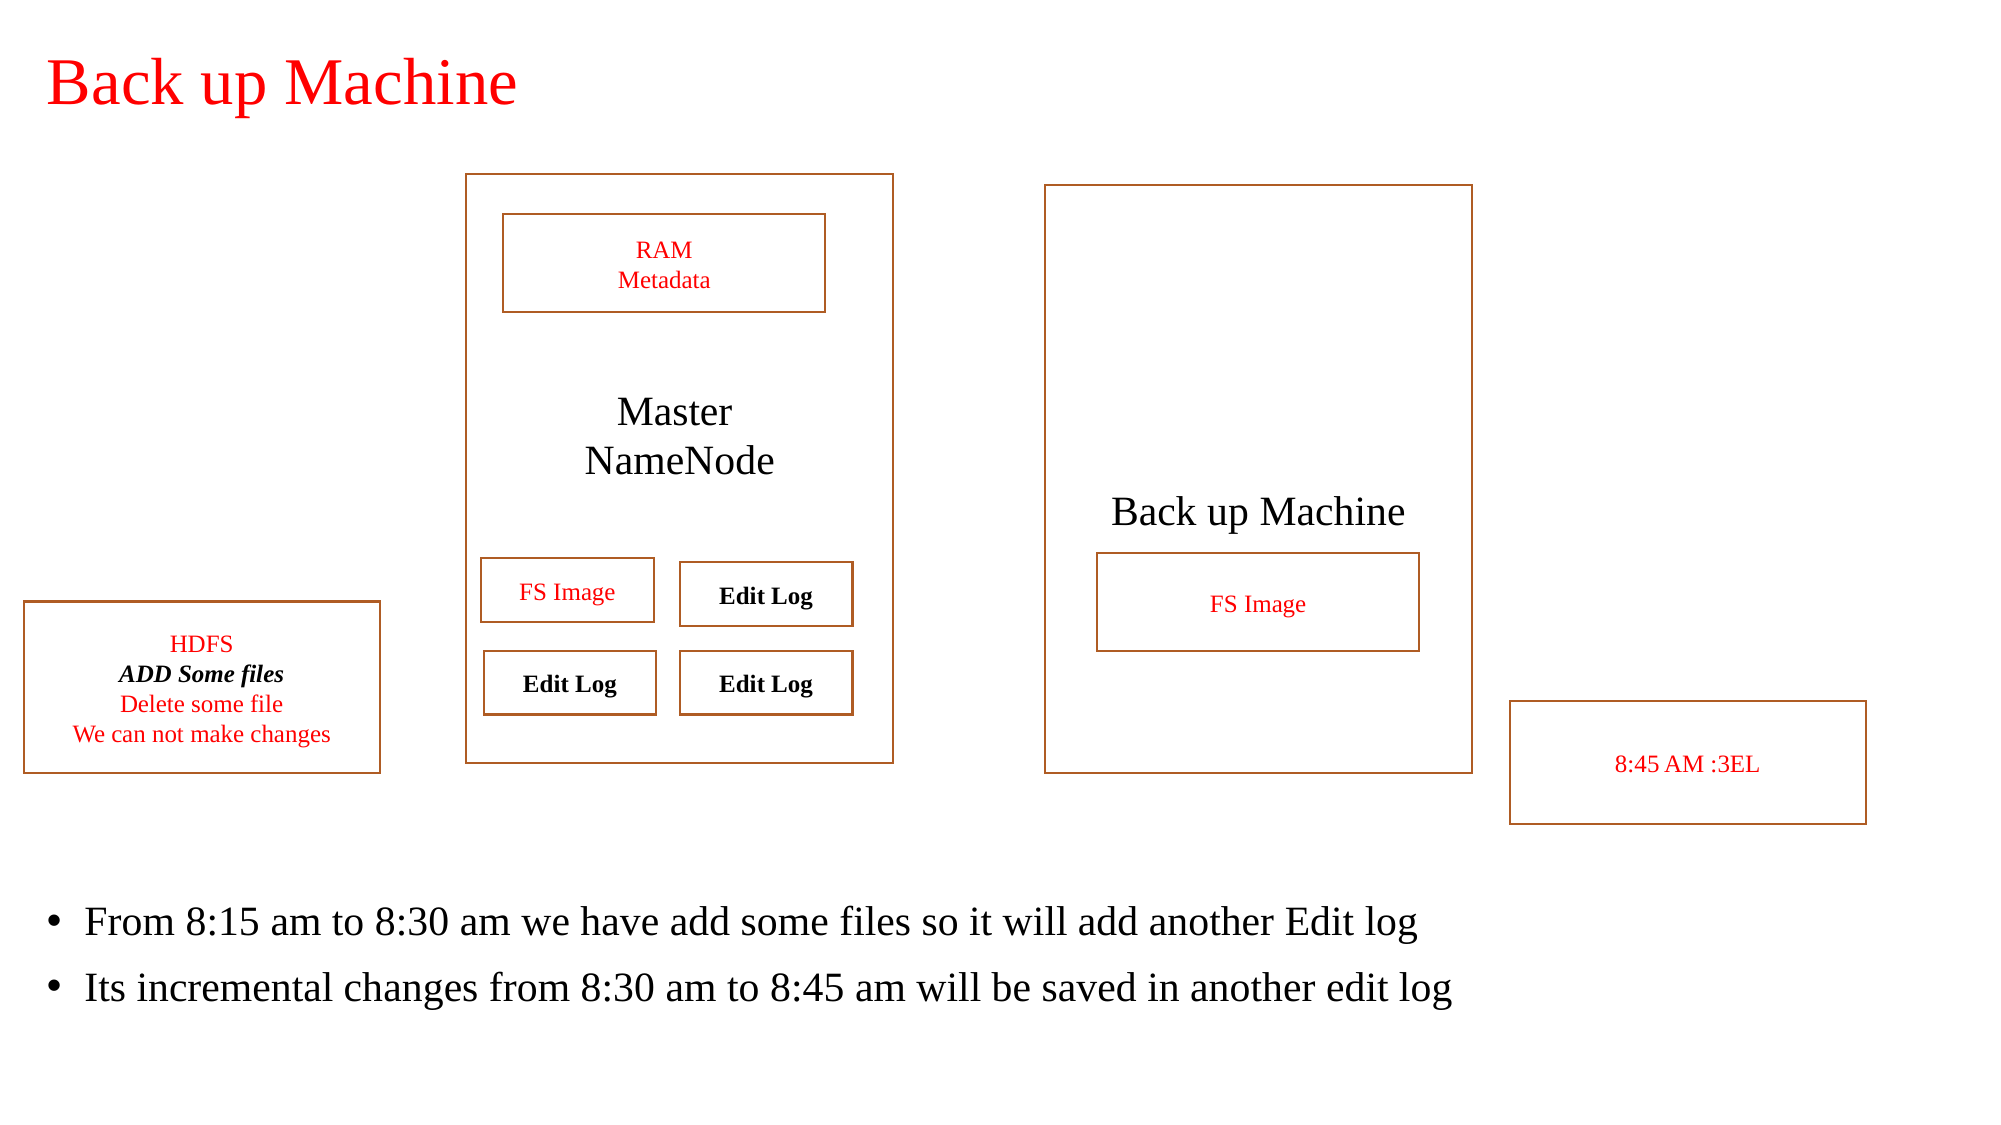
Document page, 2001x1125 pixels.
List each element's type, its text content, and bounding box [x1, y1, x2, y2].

list From 8:15 am to 8:30 am we have add some files so it will add another Edit log Its incremental changes from 8:30 am to 8:45 am will be saved in another edit log [31, 892, 1959, 1104]
text_box FS Image [1096, 552, 1420, 652]
text_box FS Image [480, 557, 655, 623]
text_box Master NameNode [465, 173, 894, 764]
text_box Edit Log [679, 650, 854, 716]
text_box 8:45 AM :3EL [1509, 700, 1867, 825]
text_box Back up Machine [1044, 184, 1473, 774]
text_box HDFS ADD Some files Delete some file We can not make changes [23, 600, 381, 774]
text_box Edit Log [483, 650, 657, 716]
text_box Edit Log [679, 561, 854, 627]
title Back up Machine [31, 21, 1959, 145]
text_box RAM Metadata [502, 213, 826, 313]
